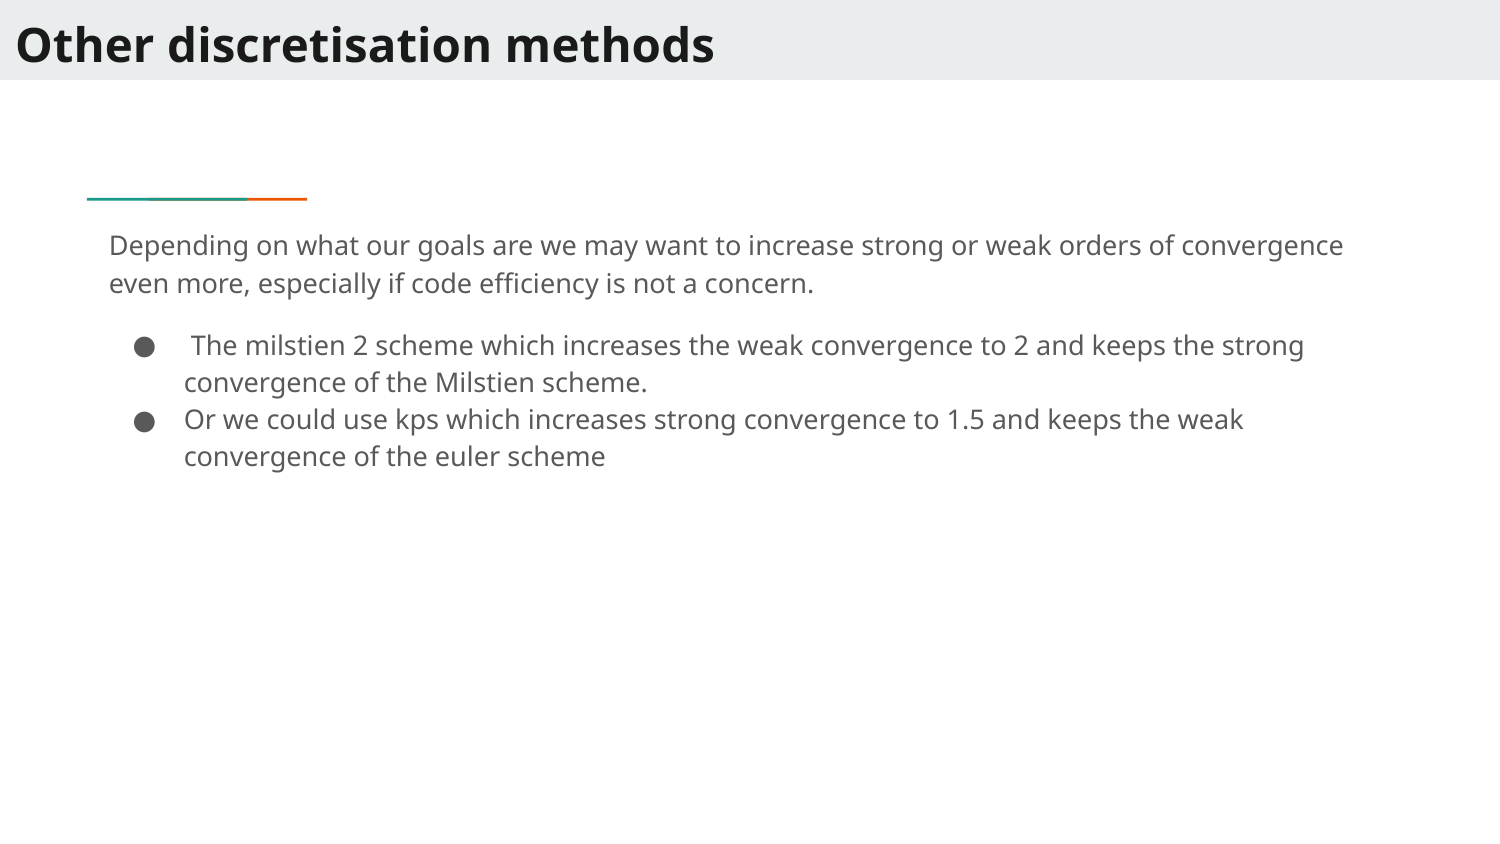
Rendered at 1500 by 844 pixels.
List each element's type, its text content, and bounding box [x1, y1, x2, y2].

title Other discretisation methods [0, 0, 1262, 88]
list Depending on what our goals are we may want to increase strong or weak orders of convergence even more, especially if code efficiency is not a concern. The milstien 2 scheme which increases the weak convergence to 2 and keeps the strong convergence of the Milstien scheme. Or we could use kps which increases strong convergence to 1.5 and keeps the weak convergence of the euler scheme [93, 209, 1407, 635]
